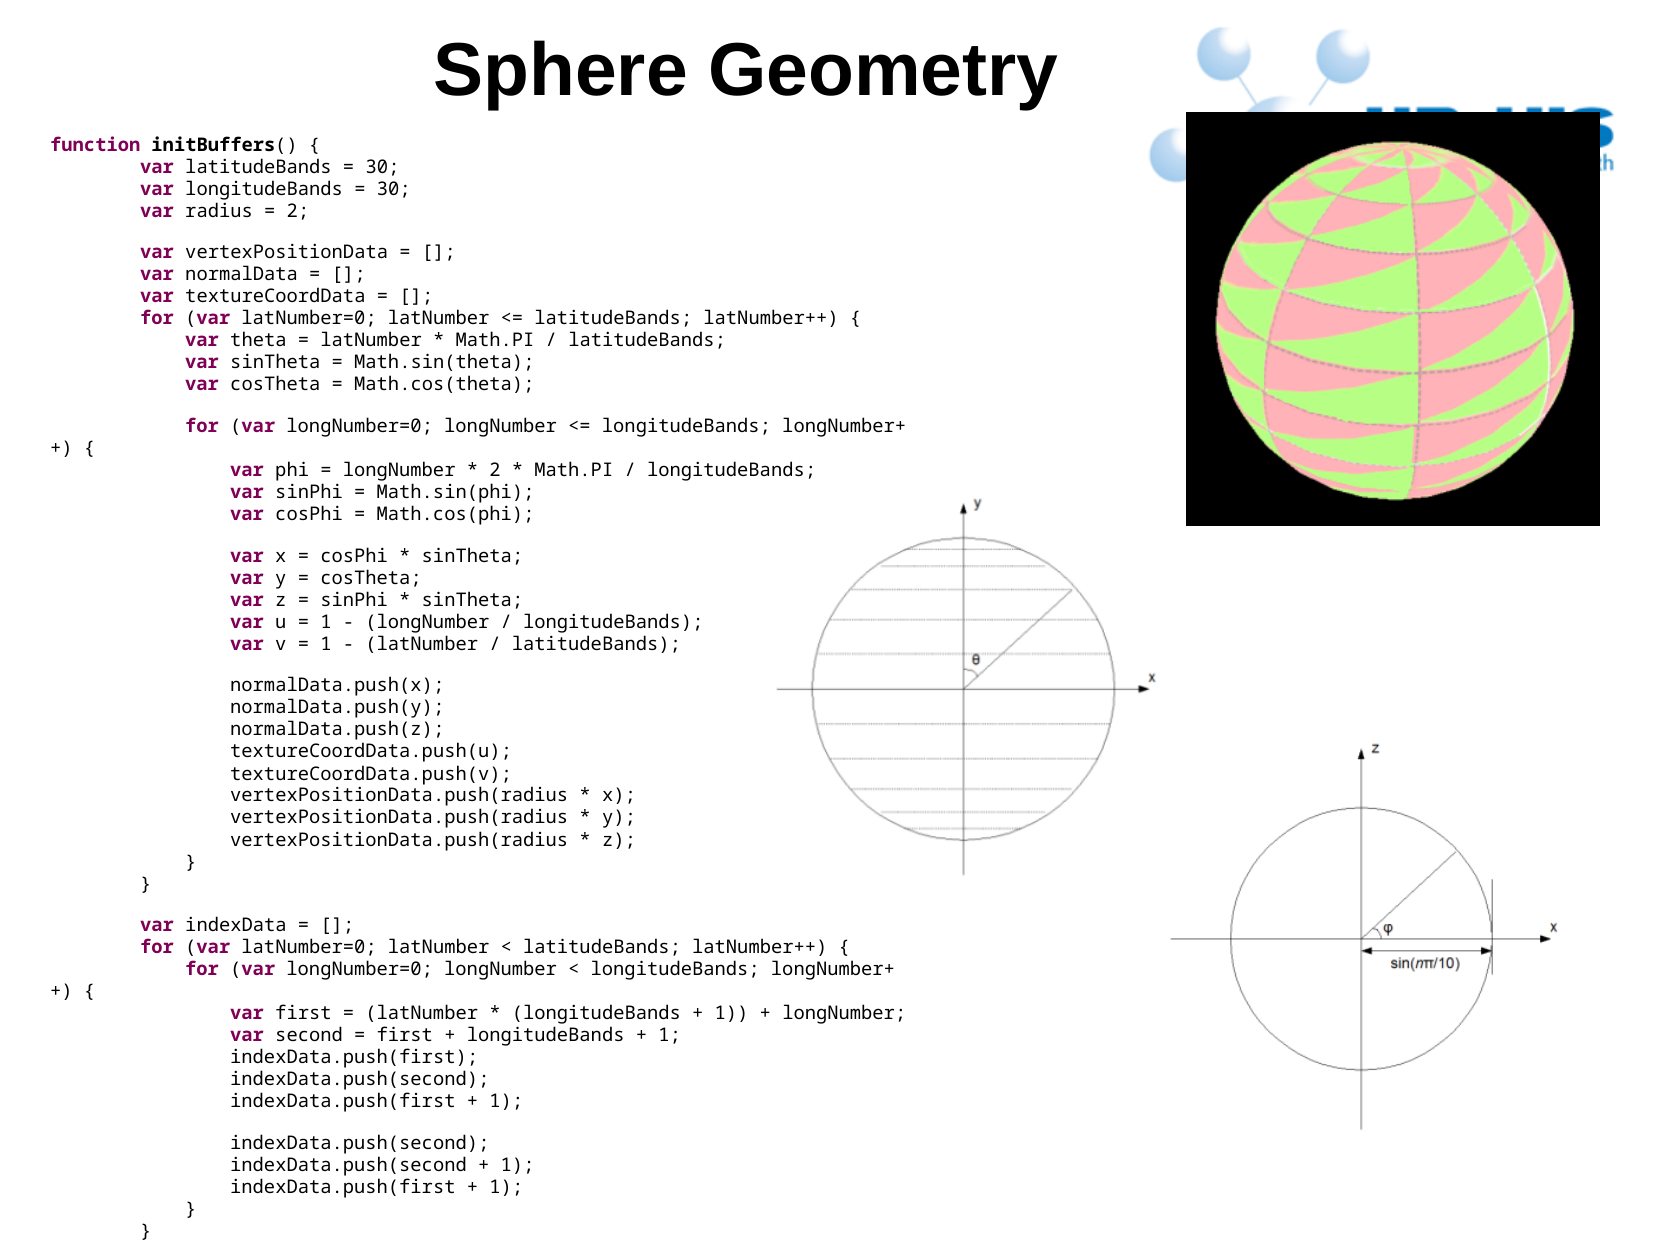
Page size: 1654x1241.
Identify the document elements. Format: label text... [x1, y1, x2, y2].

picture [0, 0, 1654, 1241]
text_box function initBuffers() { var latitudeBands = 30; var longitudeBands = 30; var radius = 2; var vertexPositionData = []; var normalData = []; var textureCoordData = []; for (var latNumber=0; latNumber <= latitudeBands; latNumber++) { var theta = latNumber * Math.PI / latitudeBands; var sinTheta = Math.sin(theta); var cosTheta = Math.cos(theta); for (var longNumber=0; longNumber <= longitudeBands; longNumber++) { var phi = longNumber * 2 * Math.PI / longitudeBands; var sinPhi = Math.sin(phi); var cosPhi = Math.cos(phi); var x = cosPhi * sinTheta; var y = cosTheta; var z = sinPhi * sinTheta; var u = 1 - (longNumber / longitudeBands); var v = 1 - (latNumber / latitudeBands); normalData.push(x); normalData.push(y); normalData.push(z); textureCoordData.push(u); textureCoordData.push(v); vertexPositionData.push(radius * x); vertexPositionData.push(radius * y); vertexPositionData.push(radius * z); } } var indexData = []; for (var latNumber=0; latNumber < latitudeBands; latNumber++) { for (var longNumber=0; longNumber < longitudeBands; longNumber++) { var first = (latNumber * (longitudeBands + 1)) + longNumber; var second = first + longitudeBands + 1; indexData.push(first); indexData.push(second); indexData.push(first + 1); indexData.push(second); indexData.push(second + 1); indexData.push(first + 1); } } } [35, 125, 923, 1228]
title Sphere Geometry [82, 17, 1411, 108]
